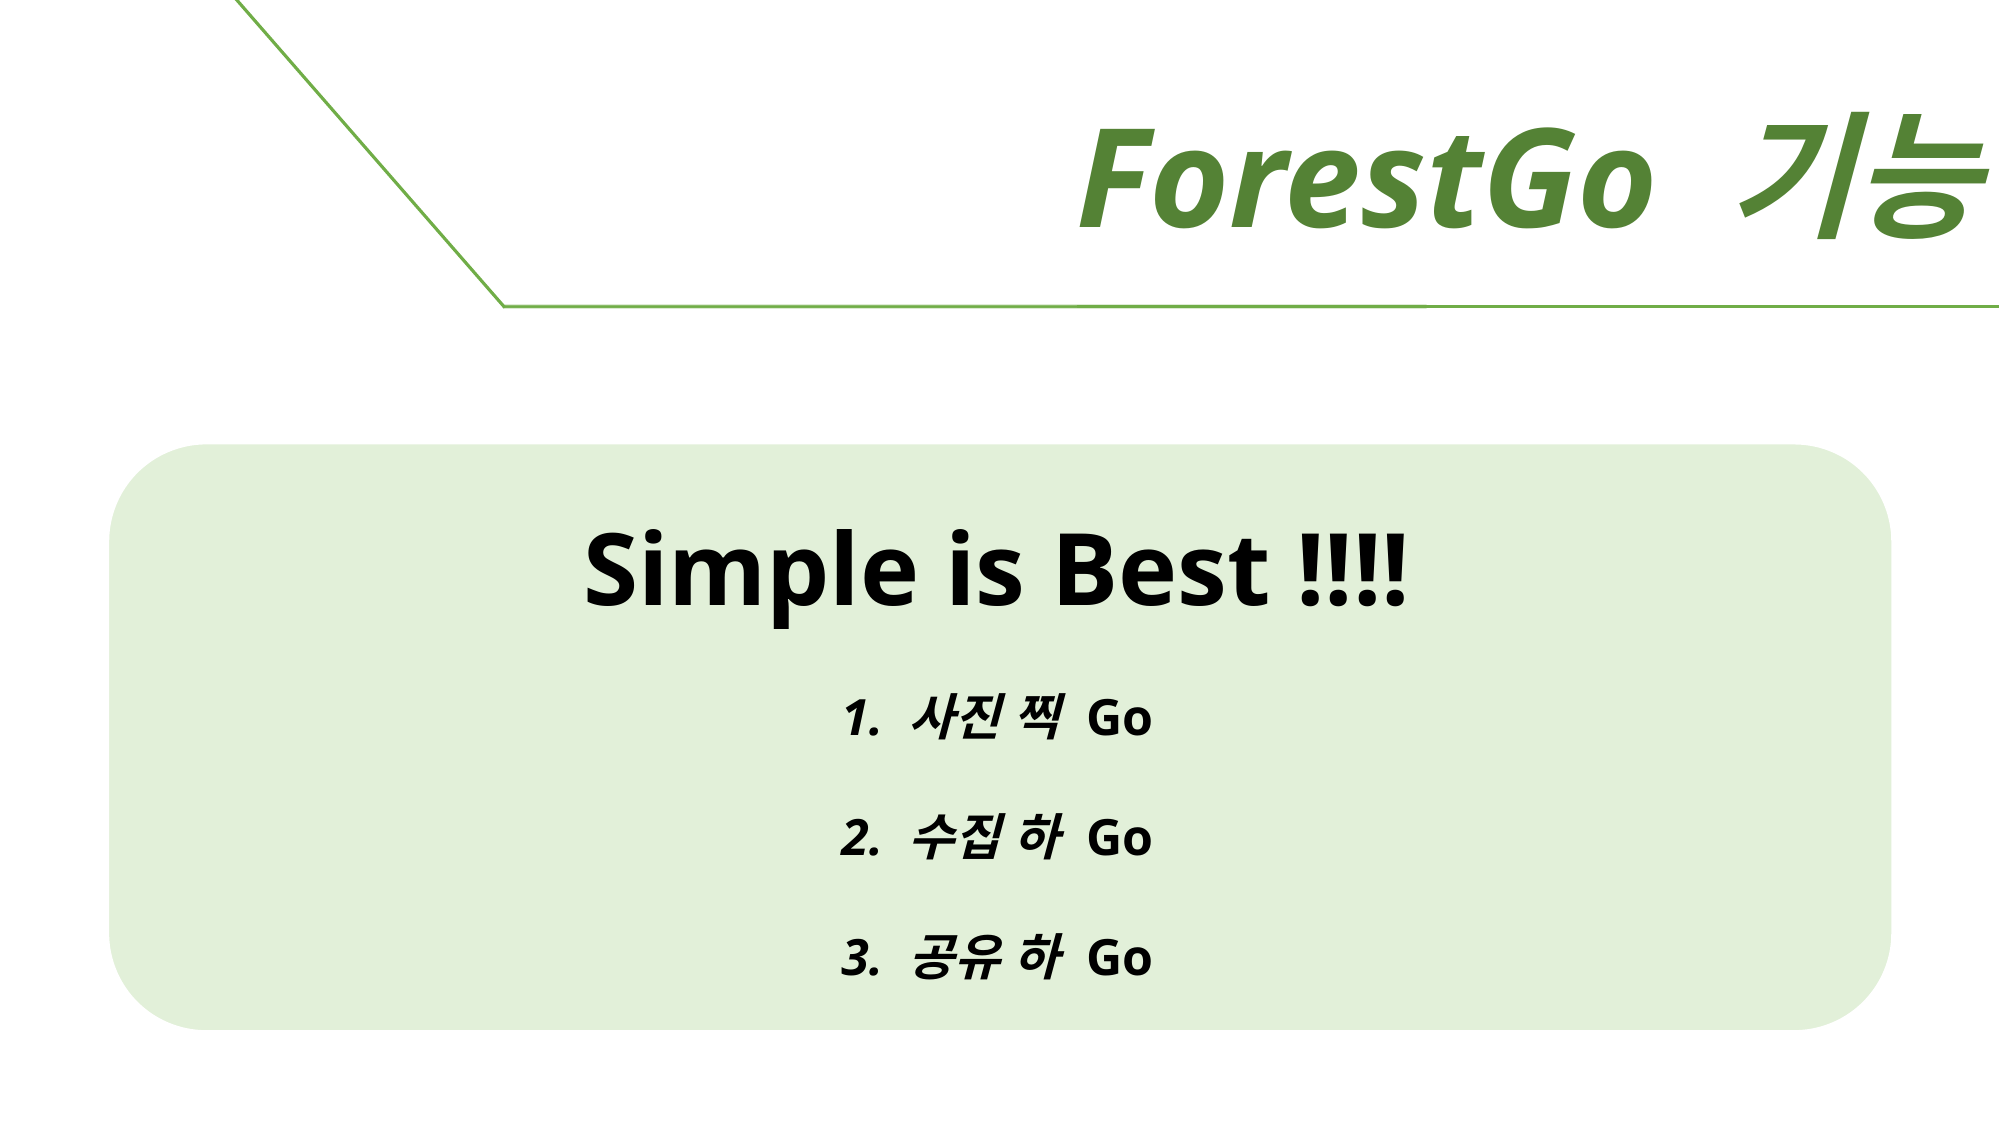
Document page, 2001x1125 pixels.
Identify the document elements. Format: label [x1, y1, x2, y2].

text_box [232, 0, 505, 308]
picture [0, 0, 2000, 1125]
